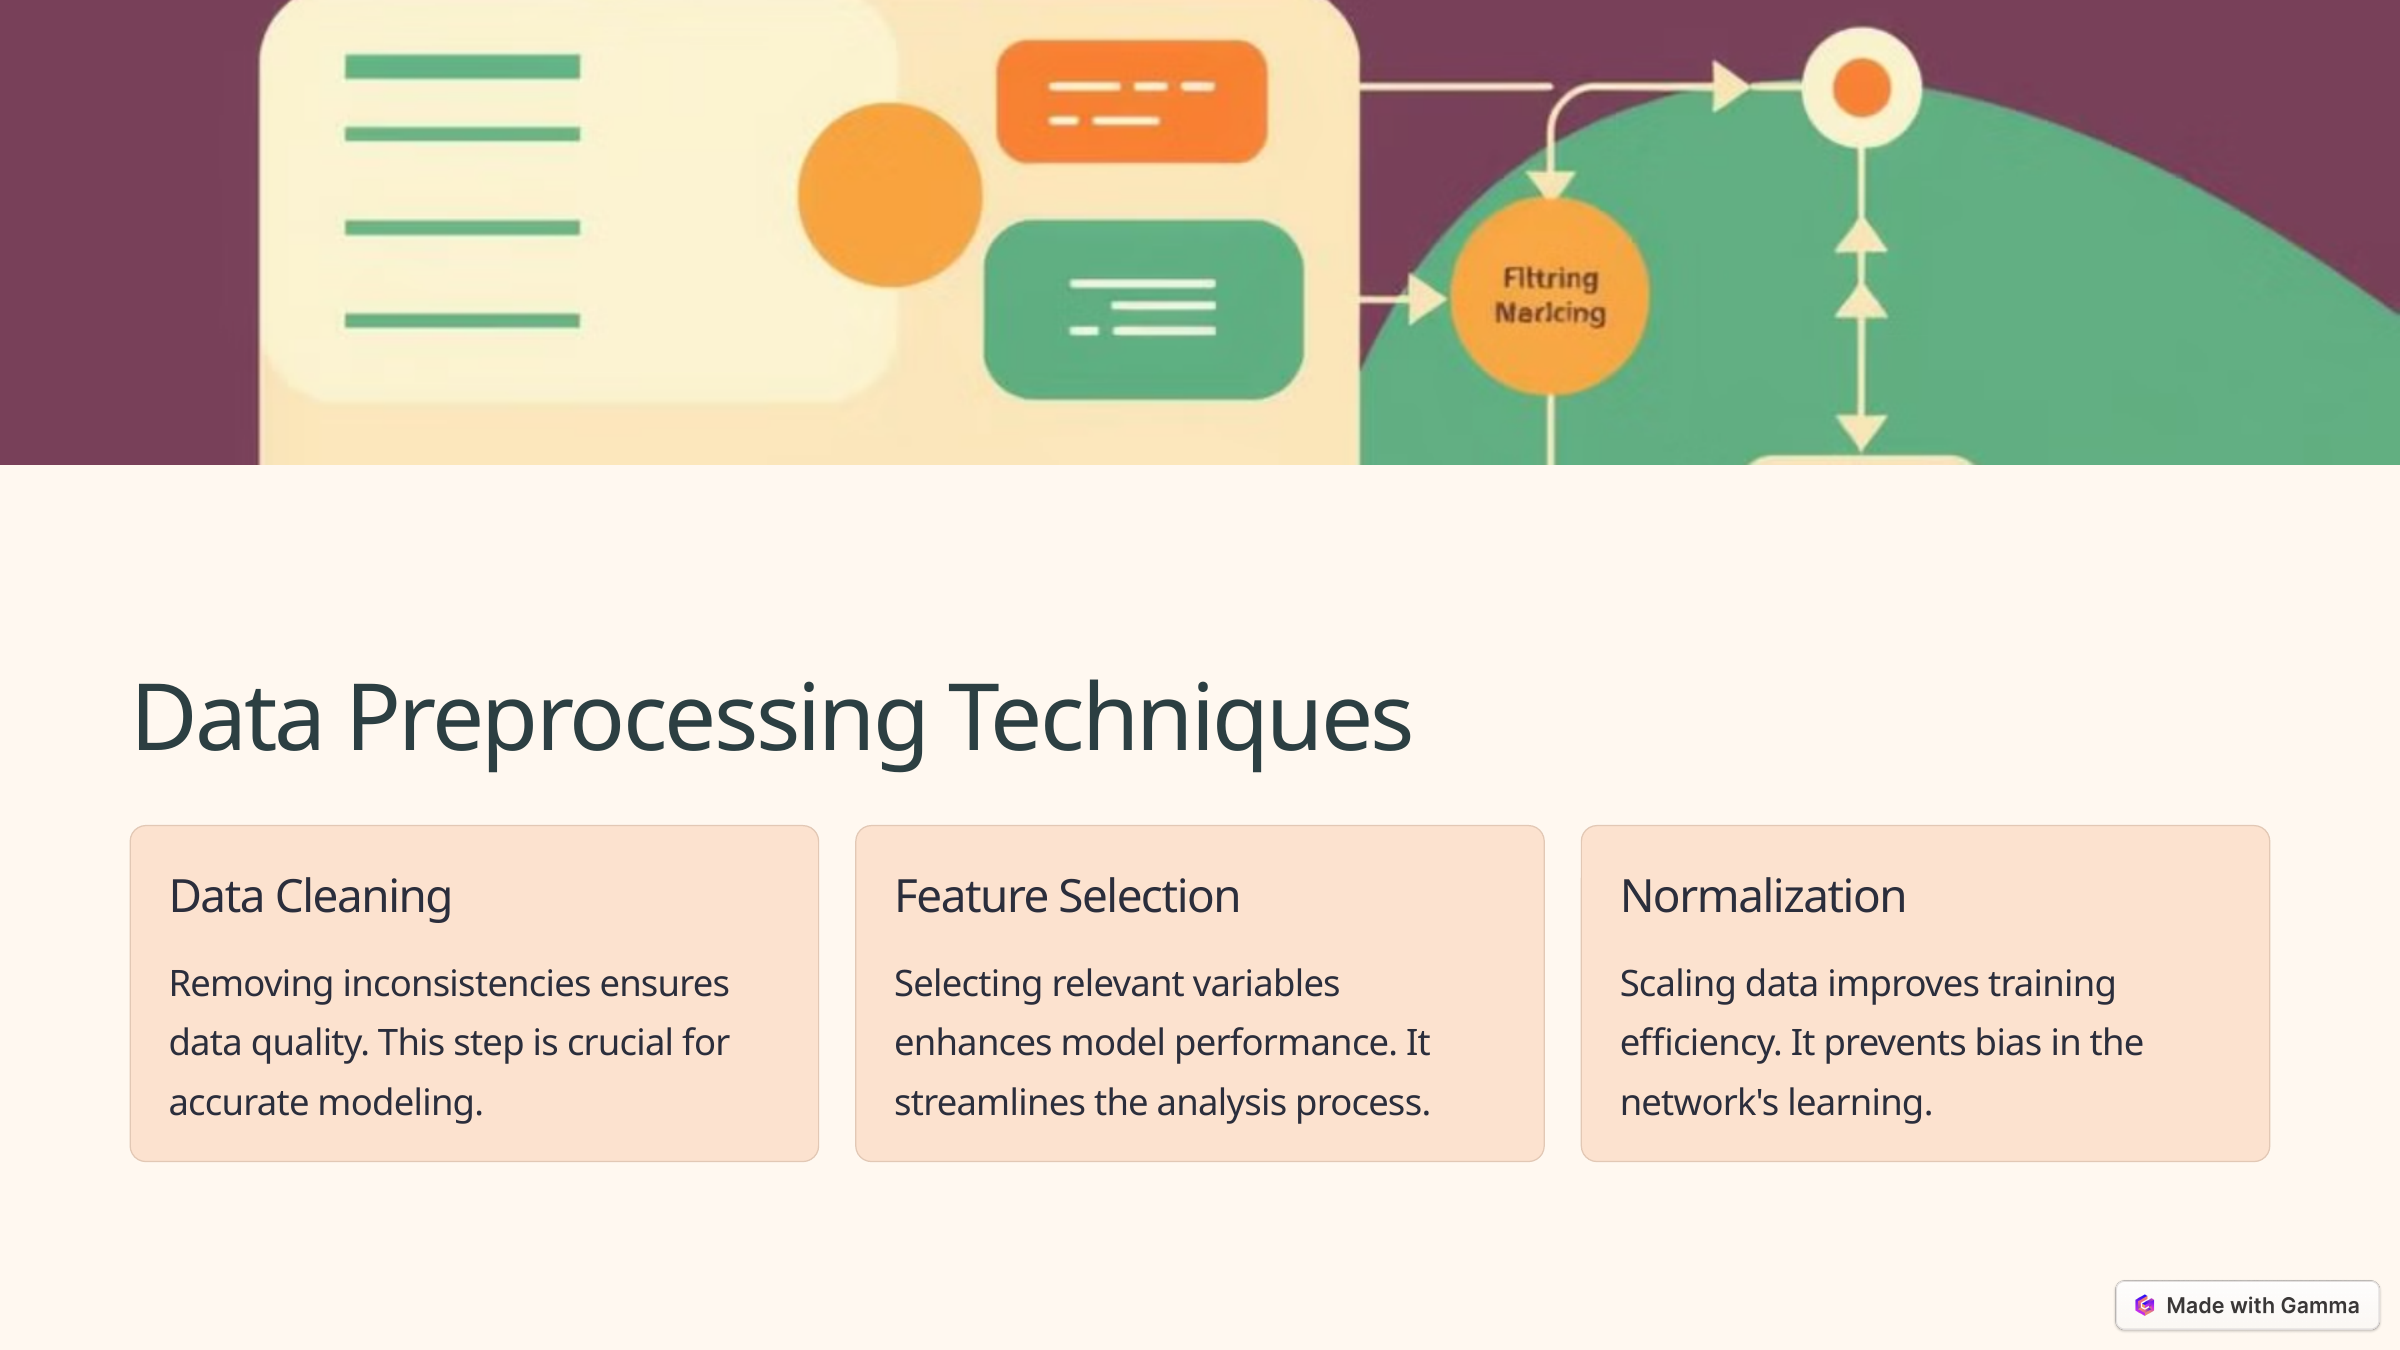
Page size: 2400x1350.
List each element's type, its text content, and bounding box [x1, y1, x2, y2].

text_box Removing inconsistencies ensures data quality. This step is crucial for accurate modeling. [168, 944, 781, 1123]
text_box [855, 825, 1545, 1162]
text_box [1581, 825, 2270, 1162]
text_box Normalization [1619, 863, 2085, 923]
text_box Feature Selection [894, 863, 1360, 923]
text_box Data Preprocessing Techniques [130, 653, 1409, 770]
picture [0, 0, 2400, 466]
text_box [130, 825, 819, 1162]
picture [2106, 1271, 2389, 1339]
text_box Scaling data improves training efficiency. It prevents bias in the network's learning. [1619, 944, 2232, 1123]
text_box Selecting relevant variables enhances model performance. It streamlines the analysis process. [894, 944, 1506, 1123]
text_box Data Cleaning [168, 863, 634, 923]
